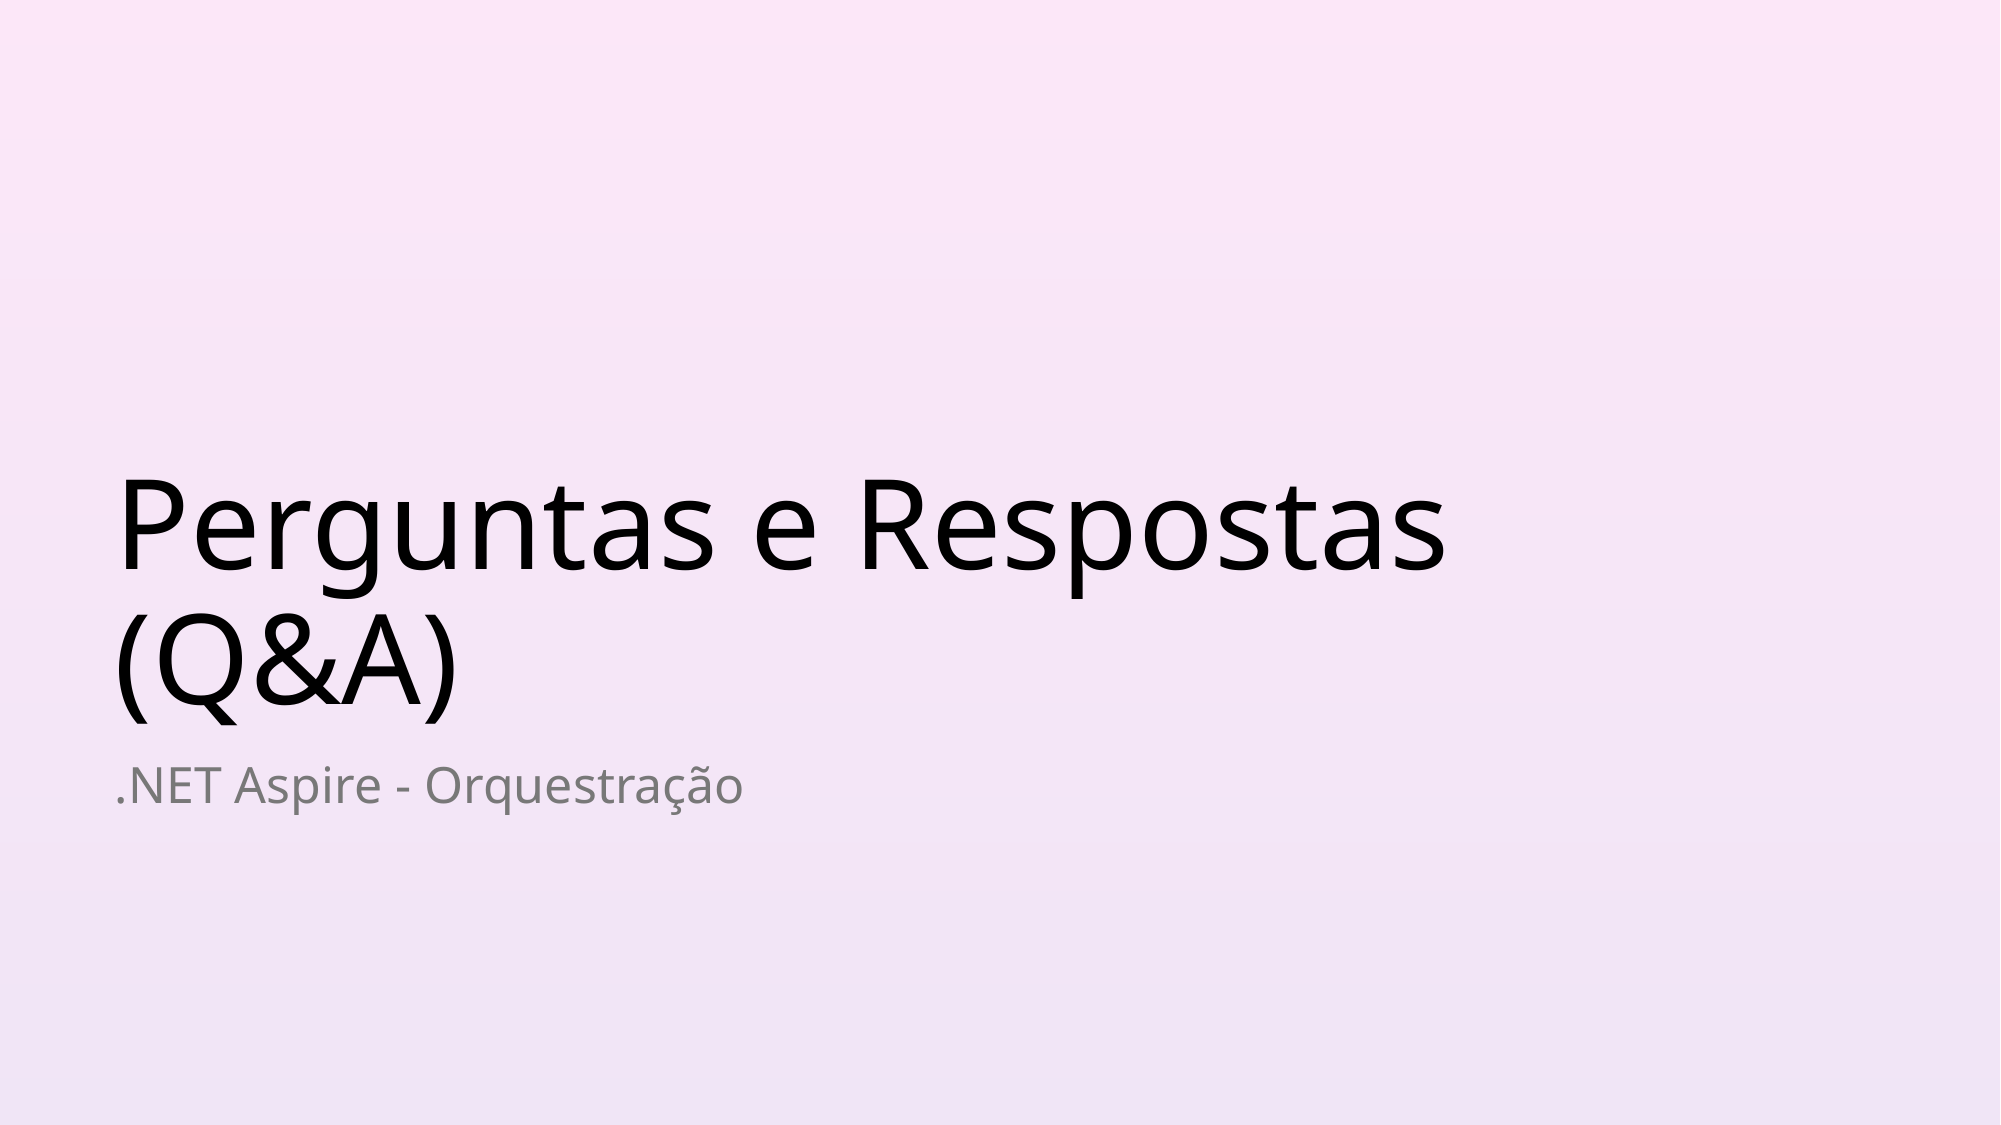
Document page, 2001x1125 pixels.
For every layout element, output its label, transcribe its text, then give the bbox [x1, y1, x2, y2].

list .NET Aspire - Orquestração [99, 752, 1182, 999]
title Perguntas e Respostas (Q&A) [99, 271, 1825, 740]
